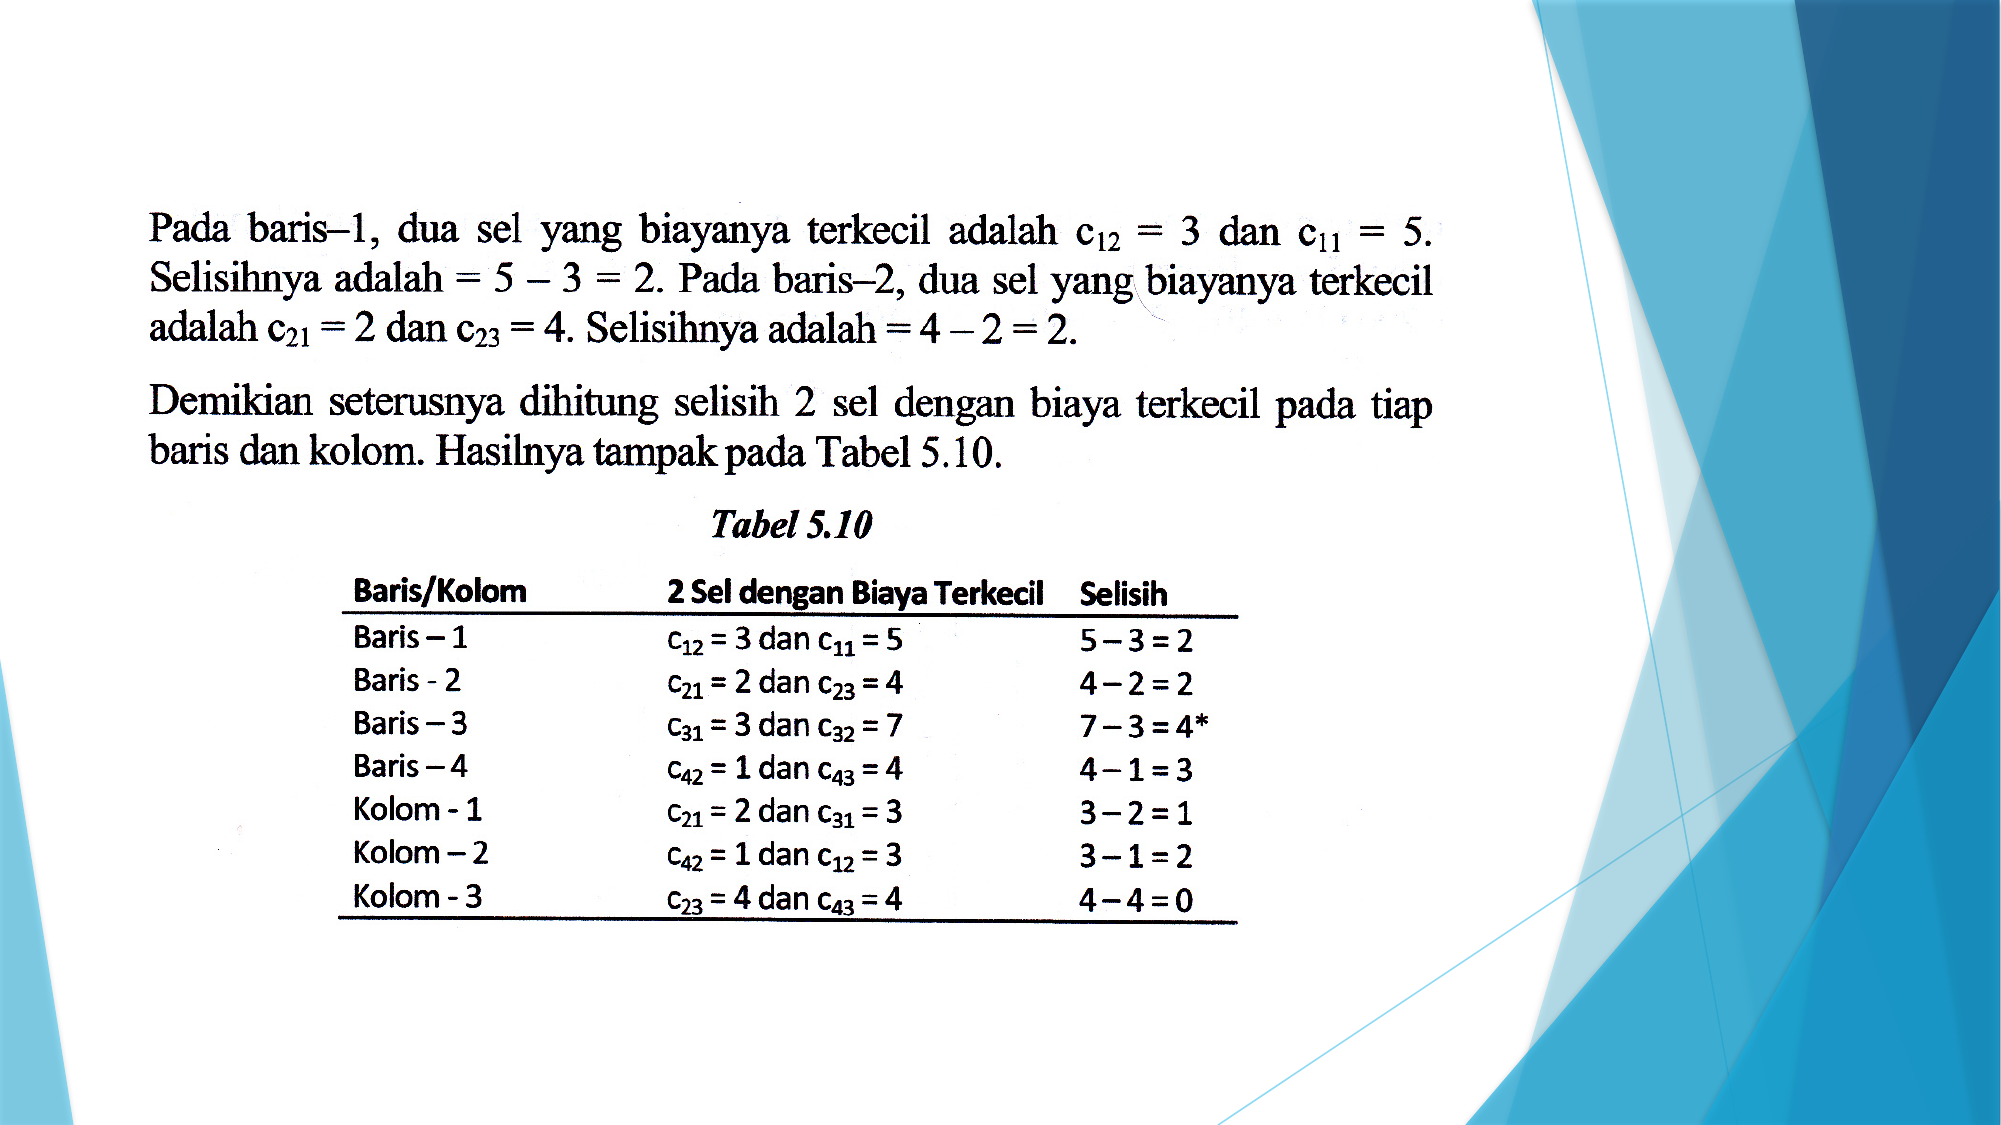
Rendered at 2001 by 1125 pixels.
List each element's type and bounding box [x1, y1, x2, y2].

picture [137, 202, 1444, 932]
